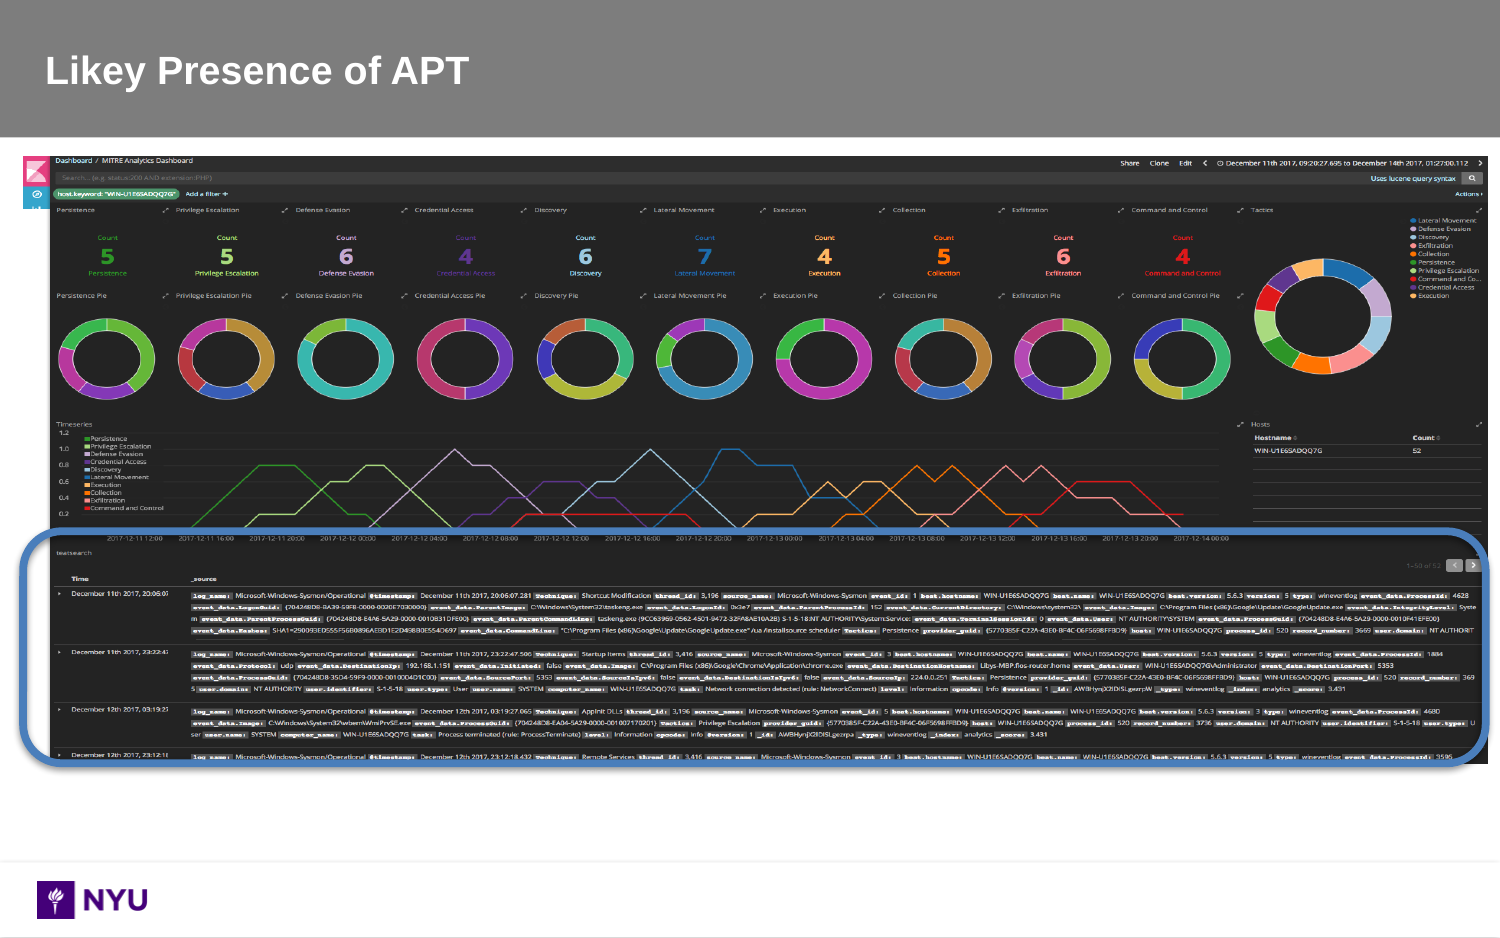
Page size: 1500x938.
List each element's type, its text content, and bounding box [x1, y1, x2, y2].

picture [22, 155, 1488, 764]
text_box Likey Presence of APT [0, 0, 1500, 138]
picture [37, 881, 148, 919]
